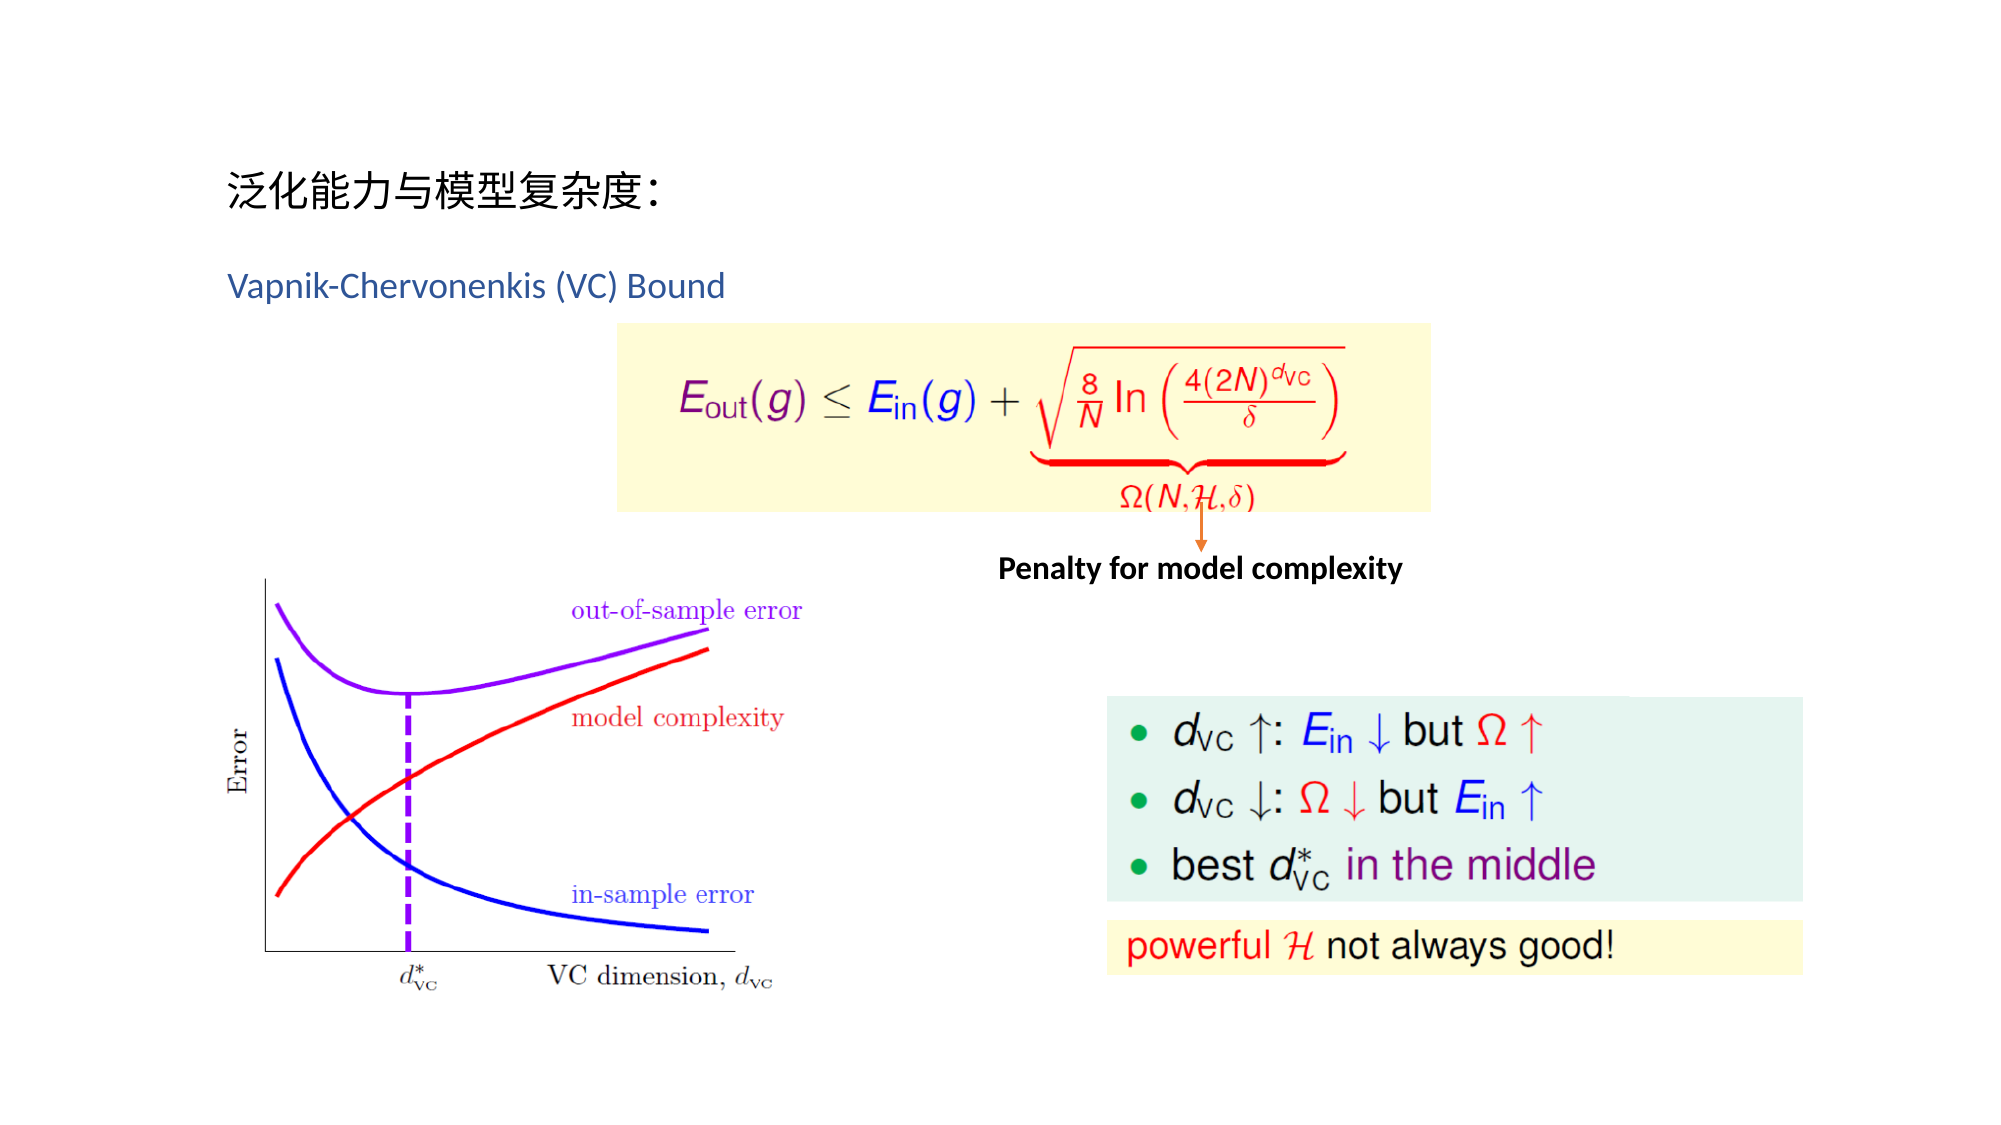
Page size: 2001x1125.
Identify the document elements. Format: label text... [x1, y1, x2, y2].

text_box Penalty for model complexity [983, 539, 1419, 594]
picture [617, 323, 1431, 512]
picture [1100, 690, 1803, 975]
picture [209, 567, 821, 1015]
text_box 泛化能力与模型复杂度： [211, 157, 701, 223]
text_box Vapnik-Chervonenkis (VC) Bound [212, 253, 742, 313]
